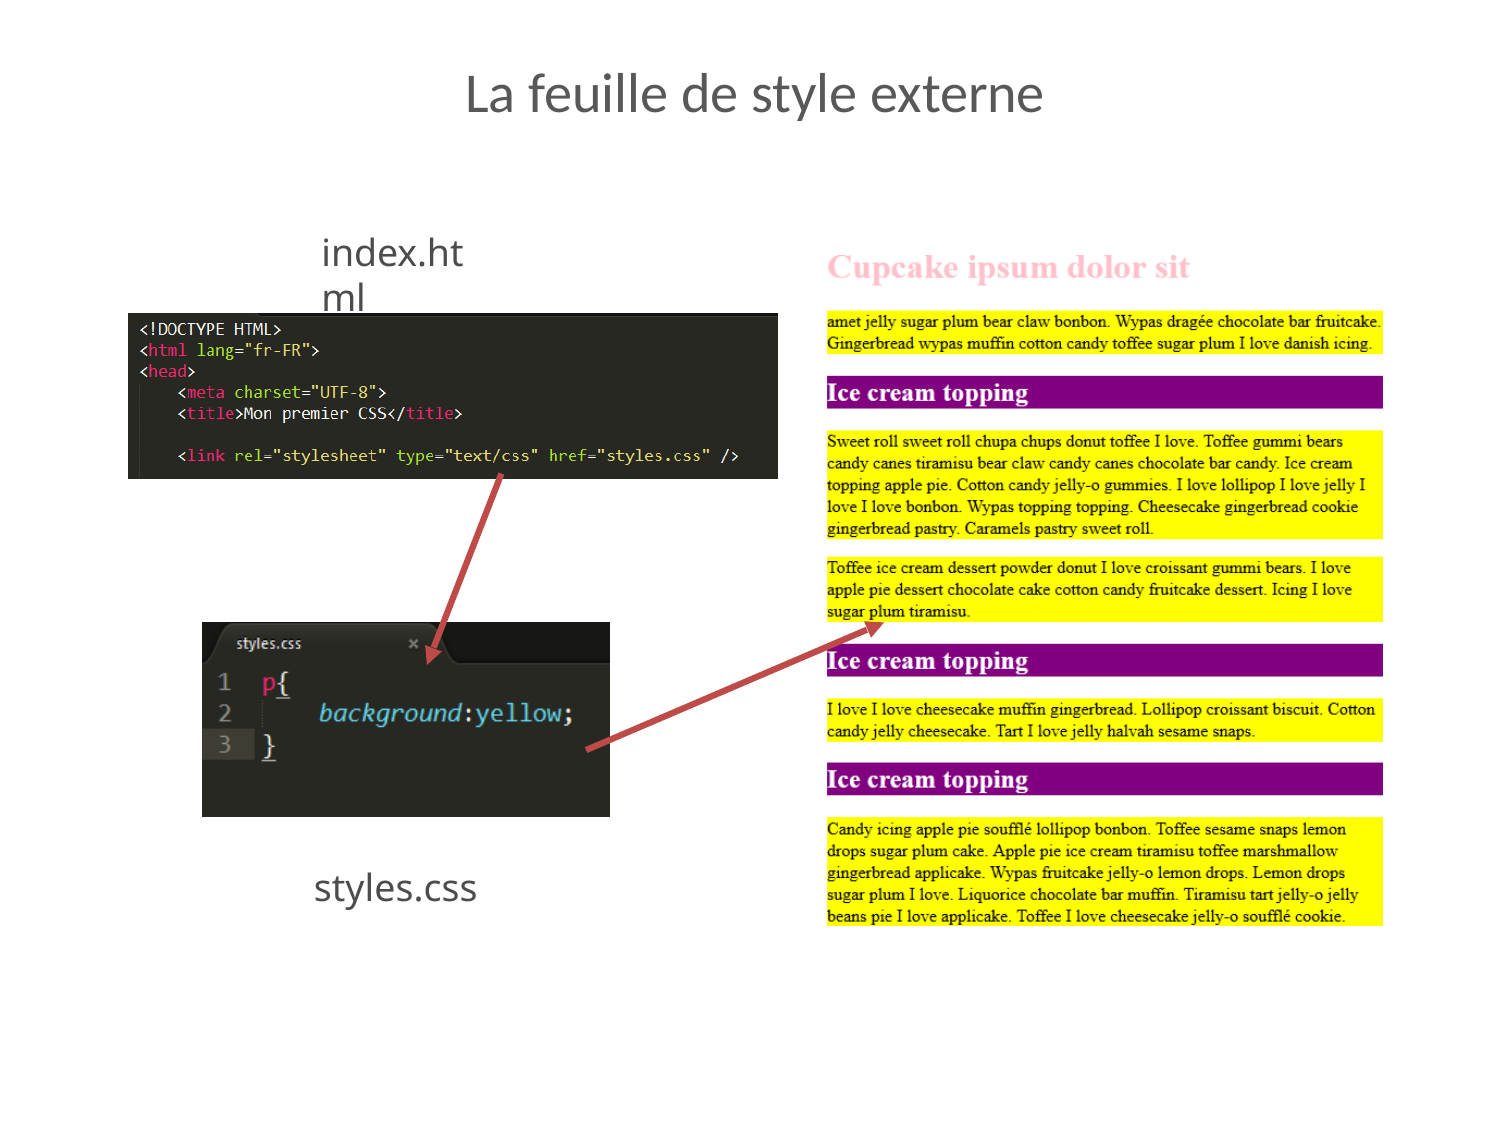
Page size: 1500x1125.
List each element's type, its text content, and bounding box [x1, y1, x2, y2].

title La feuille de style externe [406, 0, 1102, 184]
text_box index.html [319, 226, 496, 253]
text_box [128, 255, 1384, 926]
